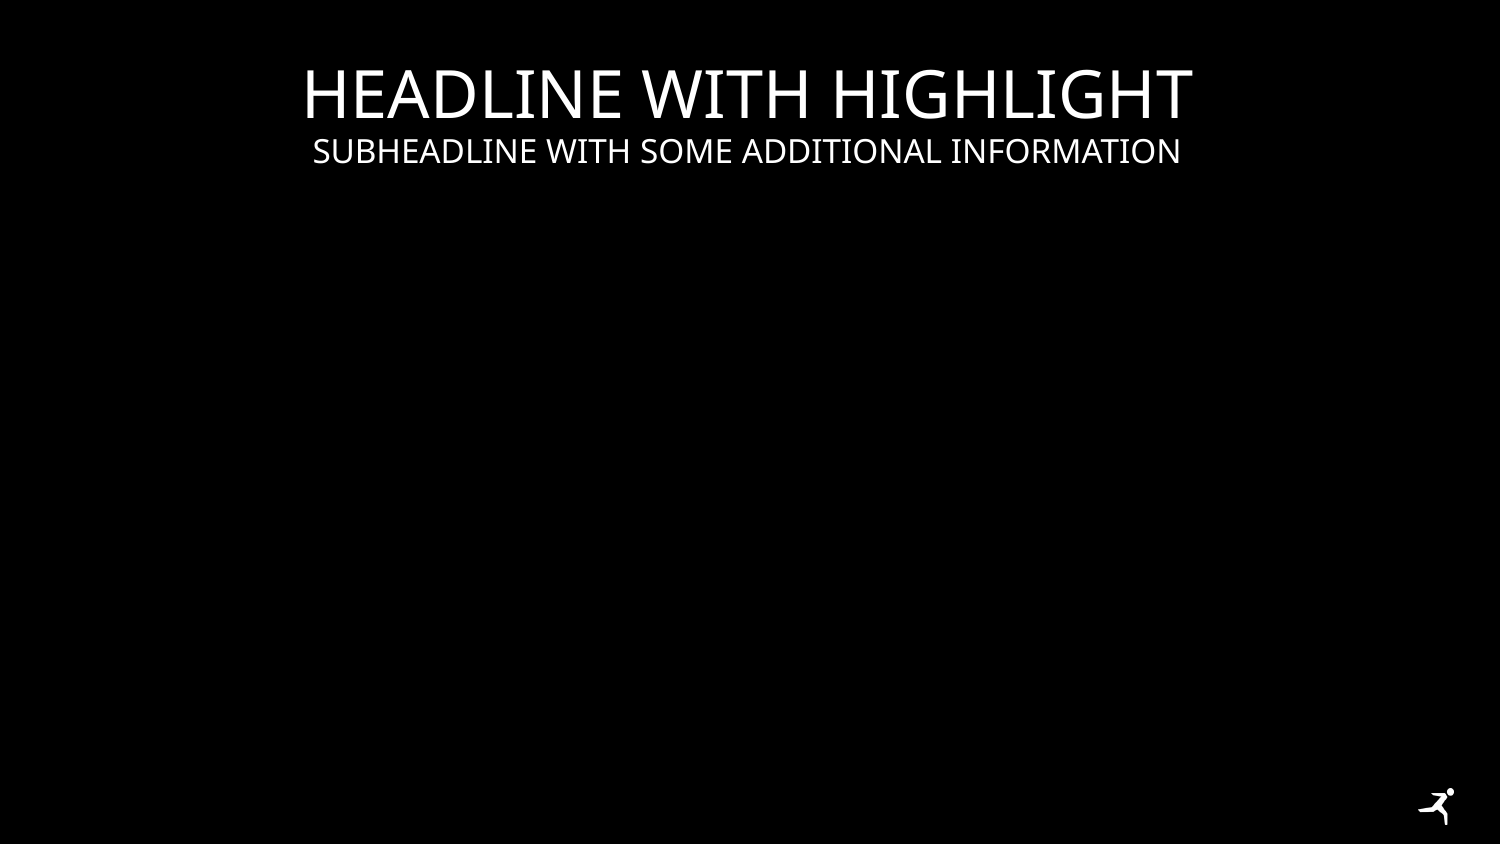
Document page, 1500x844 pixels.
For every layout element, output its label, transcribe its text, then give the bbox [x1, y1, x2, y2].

title HEADLINE WITH HIGHLIGHT [94, 66, 1402, 111]
subtitle SUBHEADLINE WITH SOME ADDITIONAL INFORMATION [94, 123, 1402, 178]
picture [1418, 788, 1454, 825]
